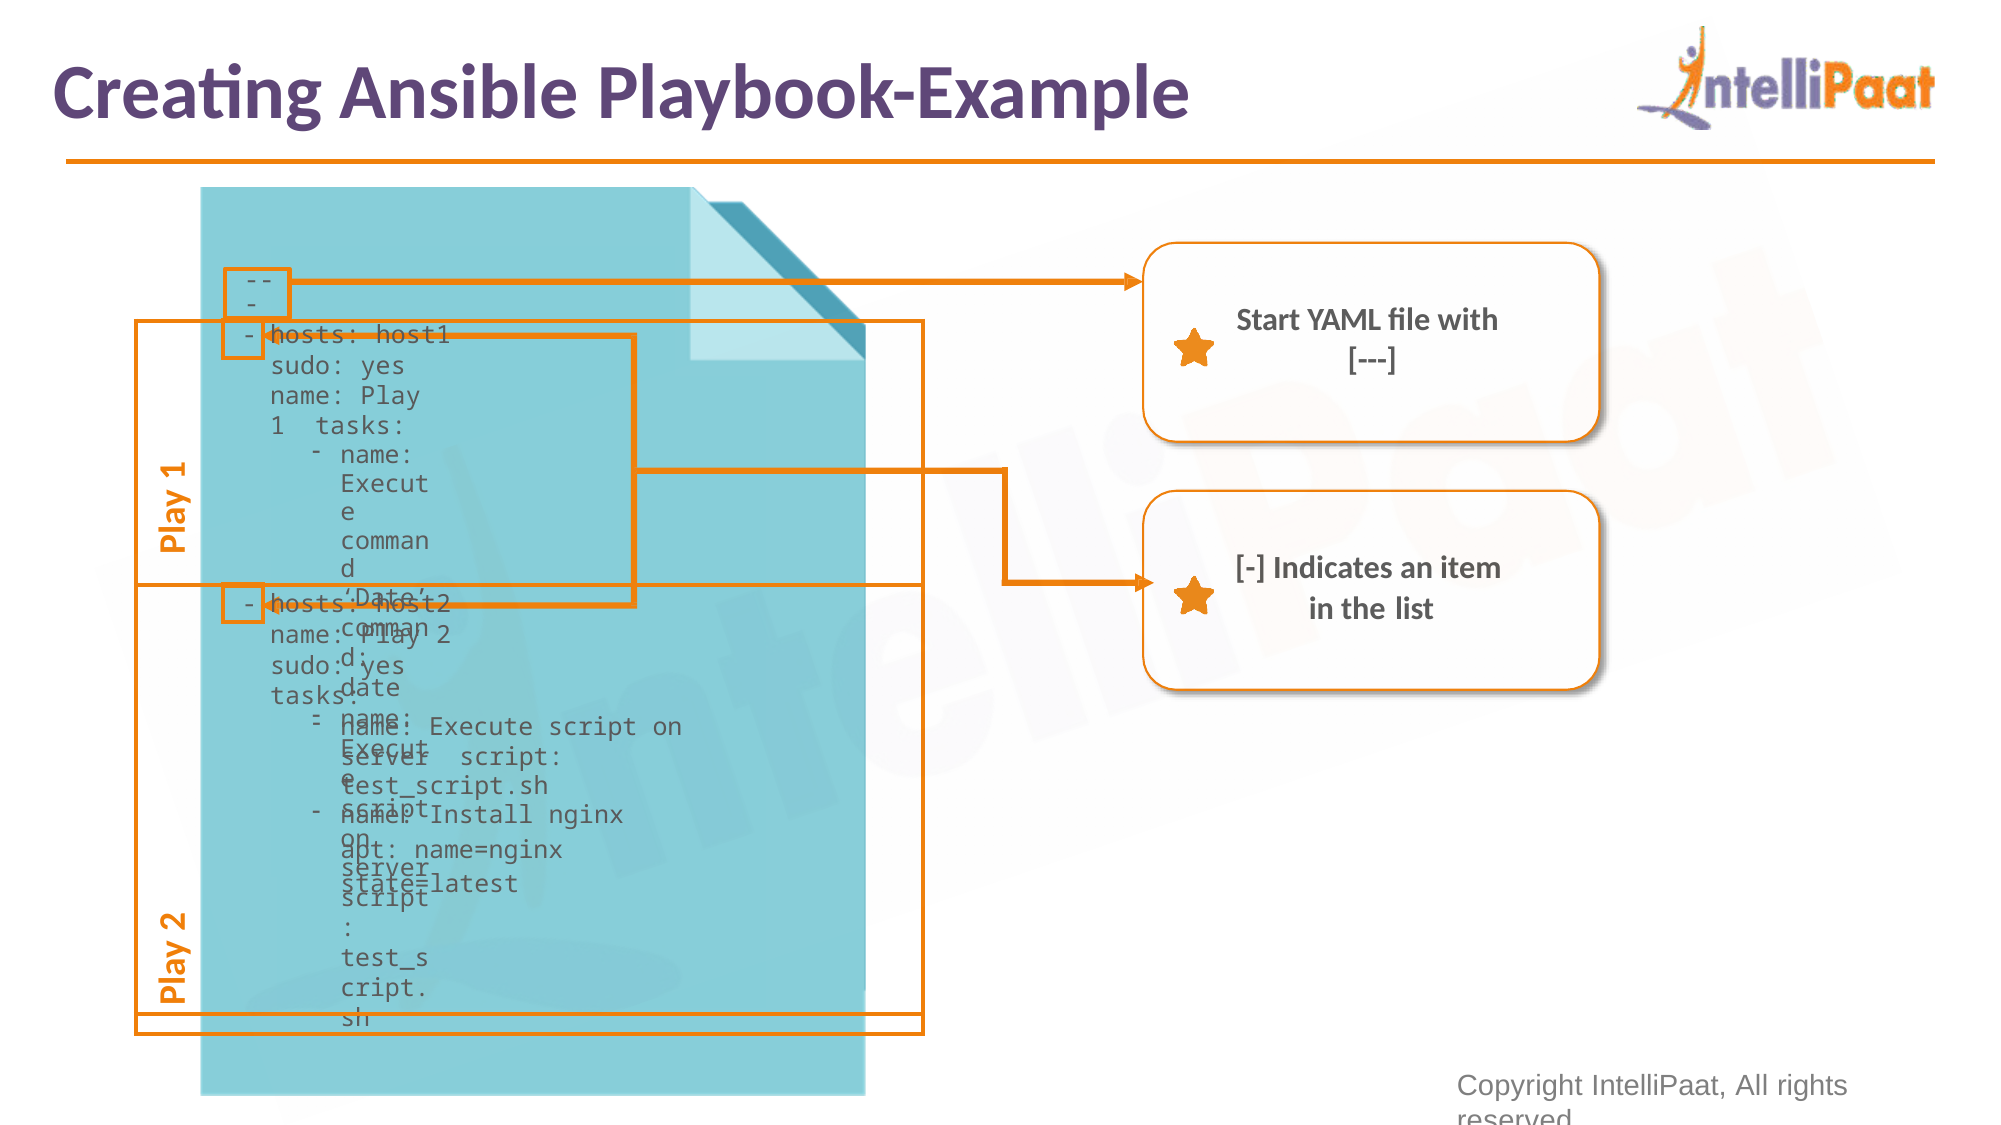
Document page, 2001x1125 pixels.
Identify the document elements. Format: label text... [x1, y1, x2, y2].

title Creating Ansible Playbook-Example [51, 37, 94, 228]
picture [1902, 26, 1935, 130]
text_box [94, 15, 1902, 1125]
footer Copyright IntelliPaat, All rights reserved [1454, 1066, 1971, 1125]
